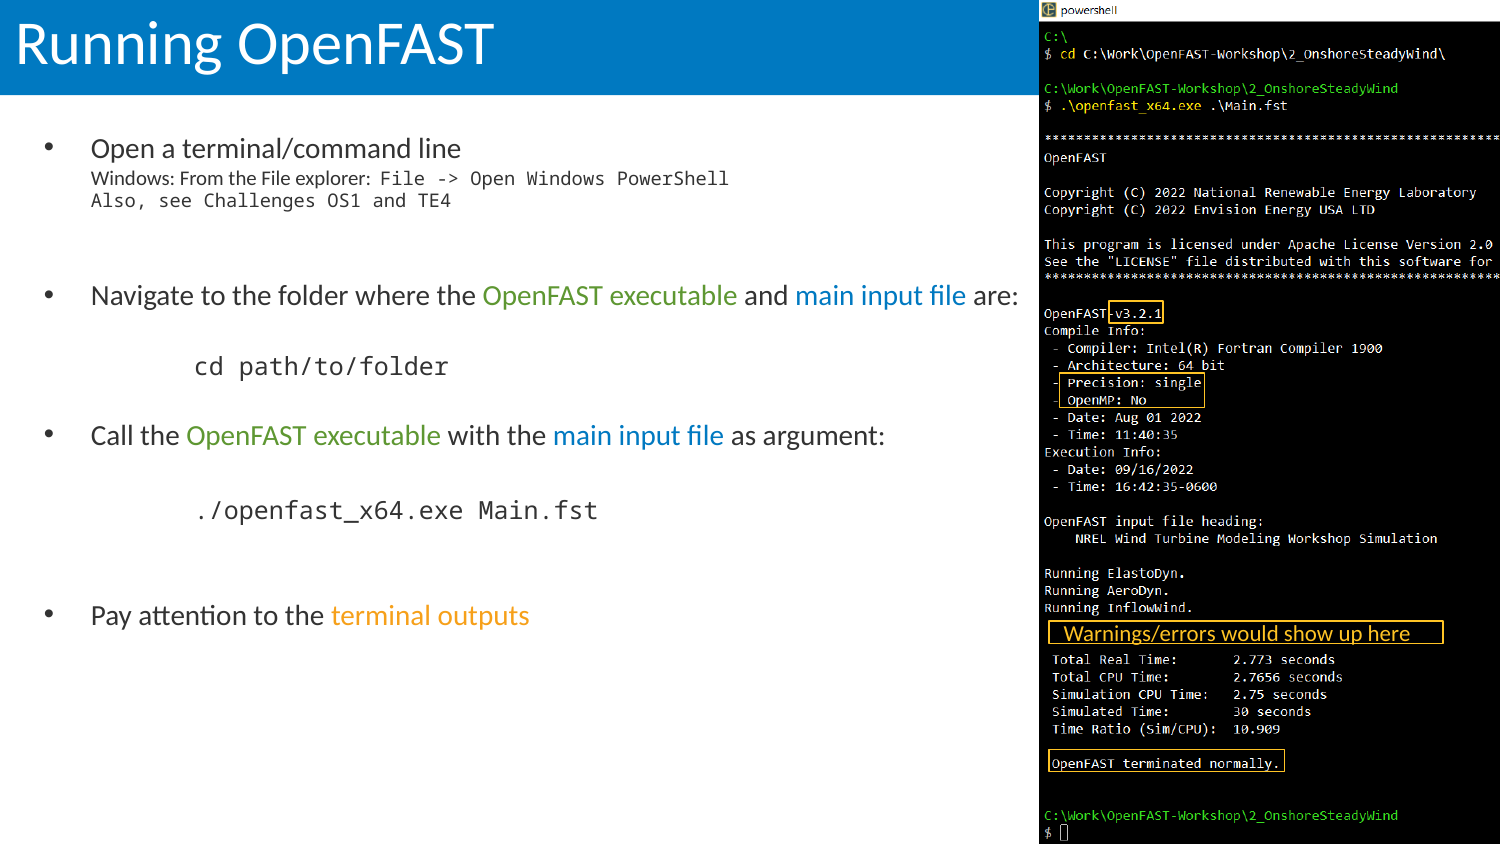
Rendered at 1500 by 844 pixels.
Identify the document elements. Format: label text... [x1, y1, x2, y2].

text_box Open a terminal/command line Windows: From the File explorer: File -> Open Windows PowerShell Also, see Challenges OS1 and TE4 Navigate to the folder where the OpenFAST executable and main input file are: cd path/to/folder Call the OpenFAST executable with the main input file as argument: ./openfast_x64.exe Main.fst Pay attention to the terminal outputs [29, 121, 1034, 709]
picture [1039, 0, 1500, 844]
title Running OpenFAST [0, 0, 1037, 96]
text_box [1048, 300, 1444, 773]
